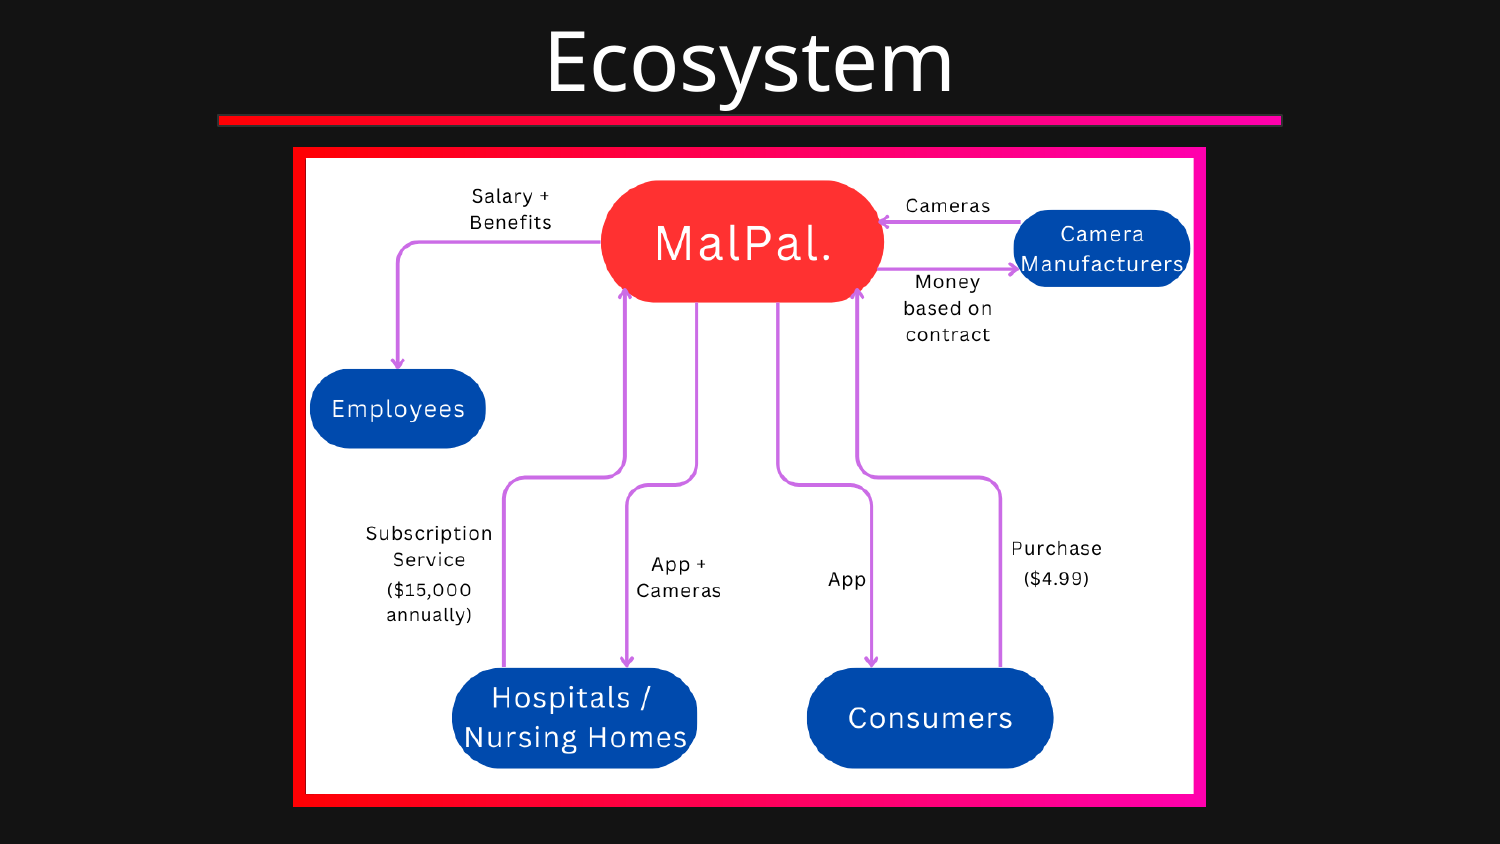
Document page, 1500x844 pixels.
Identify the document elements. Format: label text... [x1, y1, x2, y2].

text_box [217, 114, 1282, 126]
title Ecosystem [101, 0, 1399, 137]
text_box [292, 146, 1207, 808]
picture [305, 158, 1194, 794]
